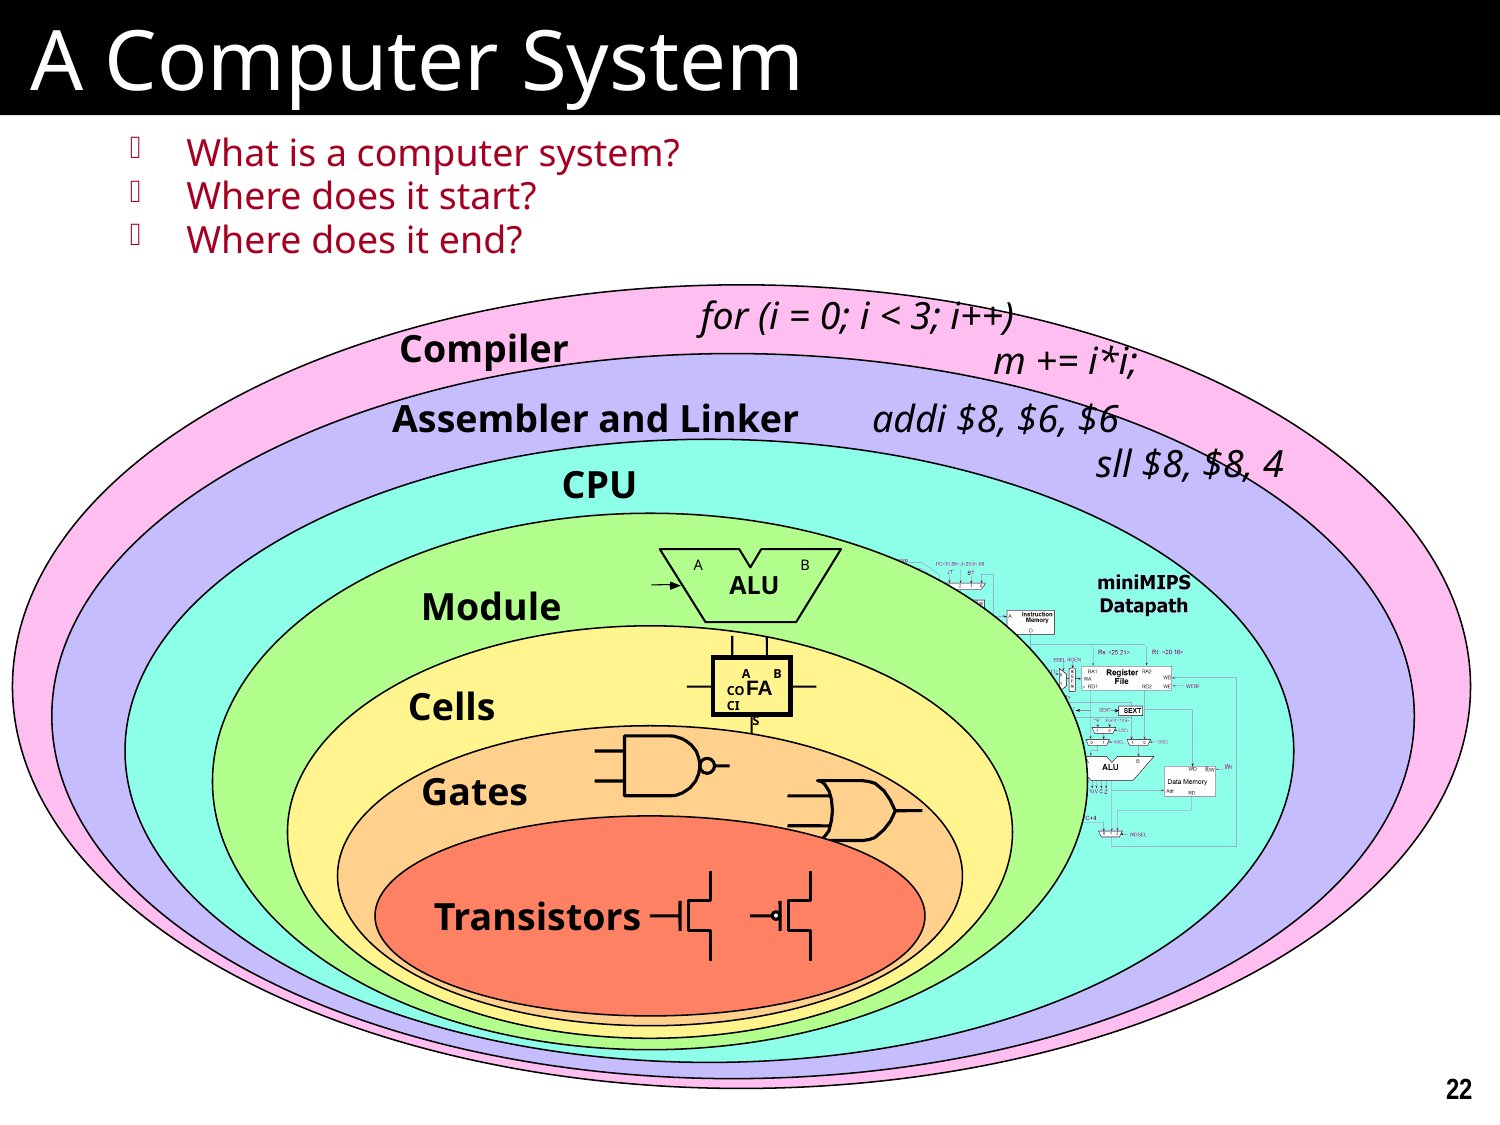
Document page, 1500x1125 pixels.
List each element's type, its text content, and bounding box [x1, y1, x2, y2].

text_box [12, 284, 1471, 1089]
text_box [337, 725, 963, 1026]
slide_number 22 [1424, 1062, 1488, 1113]
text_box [374, 815, 926, 1017]
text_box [212, 512, 1088, 1050]
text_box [51, 353, 1415, 1079]
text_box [124, 438, 1294, 1063]
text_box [287, 625, 1013, 1039]
title A Computer System [0, 0, 1500, 116]
list What is a computer system? Where does it start? Where does it end? [99, 114, 1388, 266]
